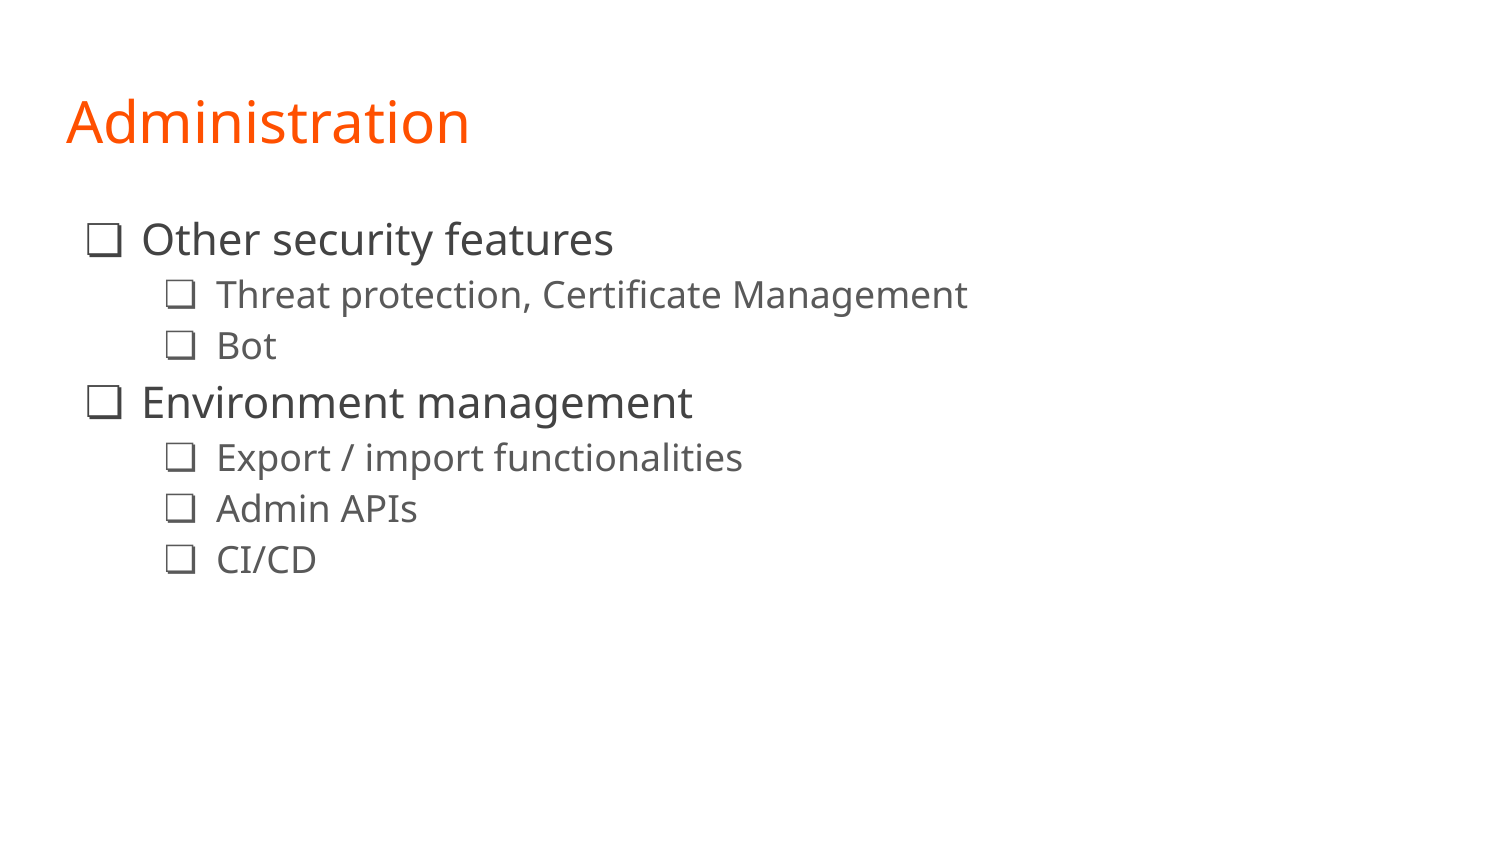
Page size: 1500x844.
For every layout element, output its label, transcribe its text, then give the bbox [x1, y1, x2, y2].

title Administration [51, 72, 1449, 167]
list Other security features Threat protection, Certificate Management Bot Environment management Export / import functionalities Admin APIs CI/CD [51, 189, 1449, 750]
